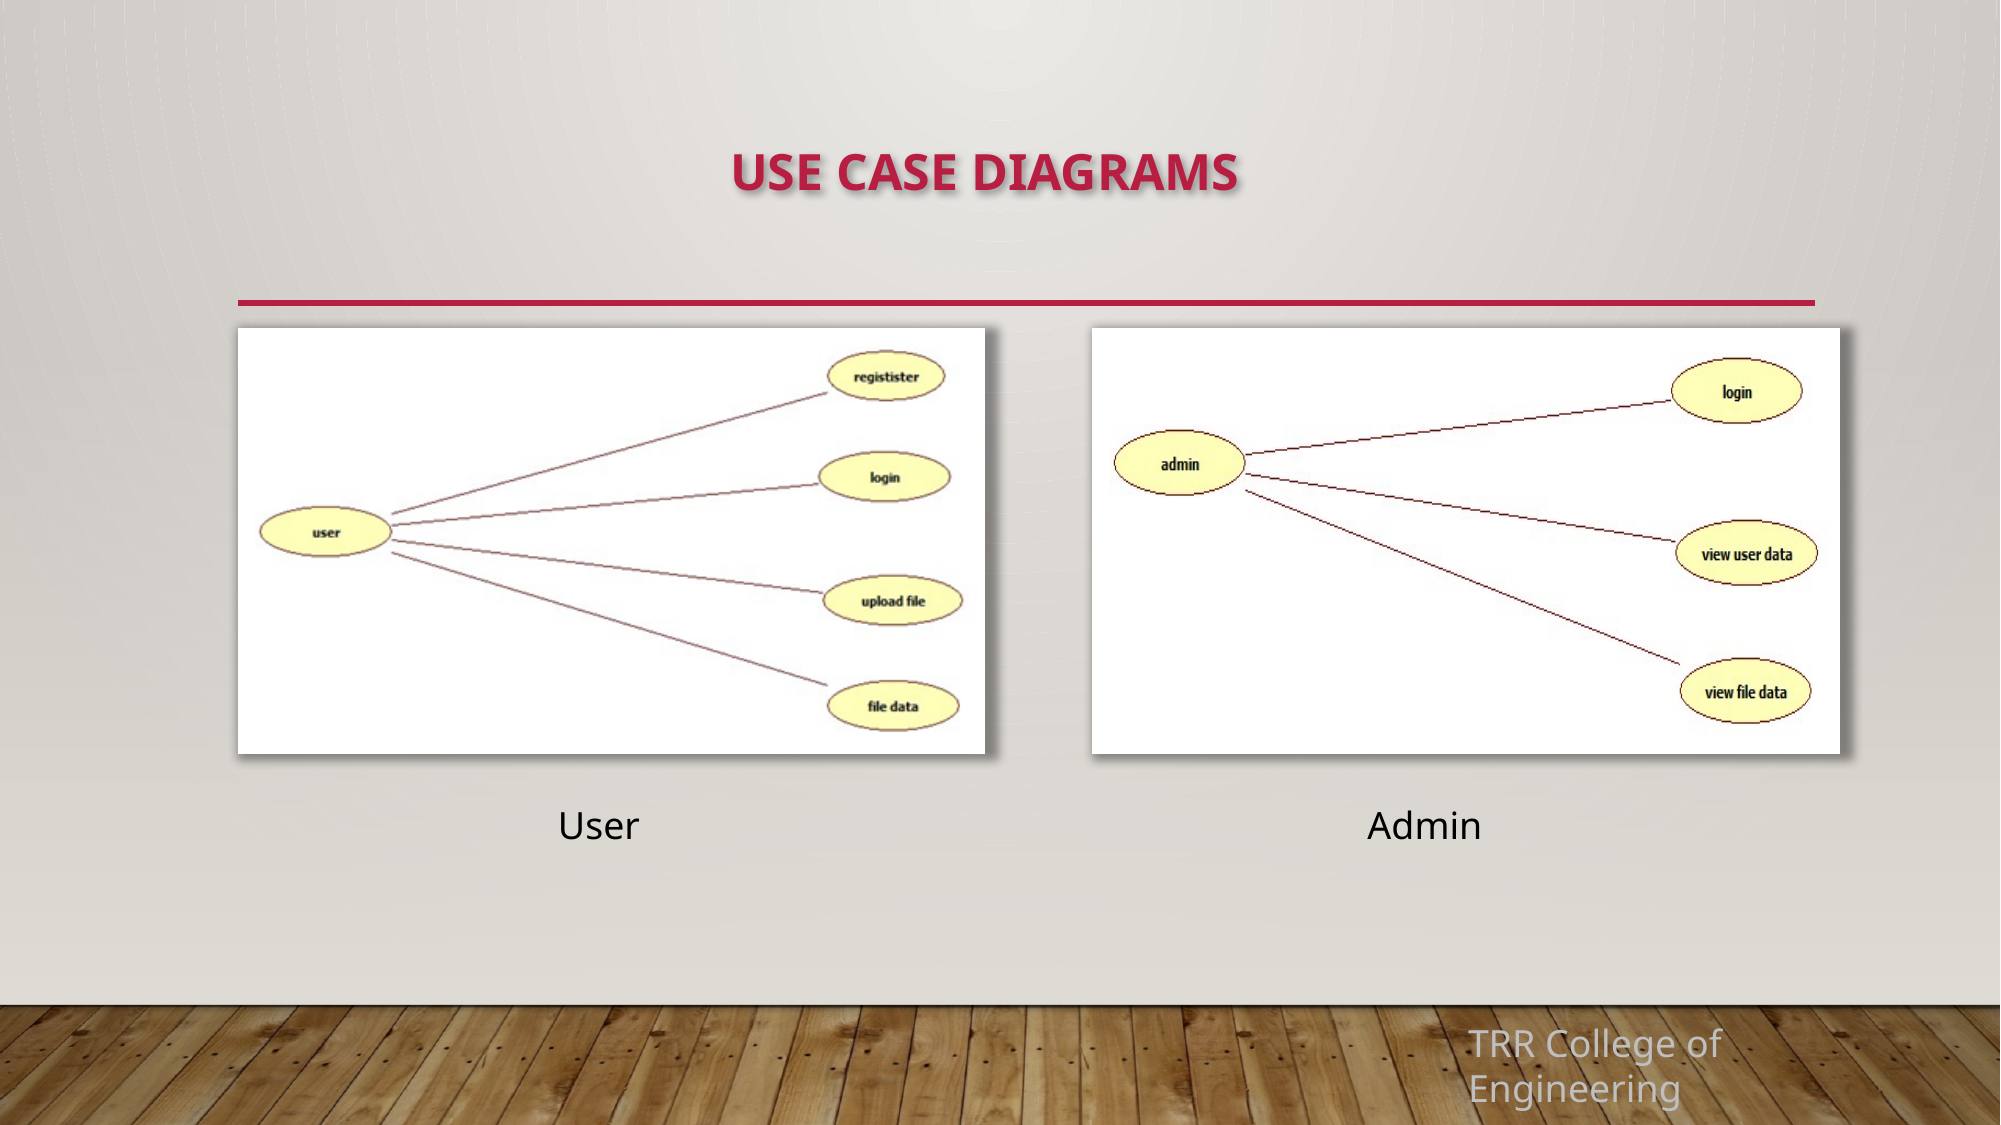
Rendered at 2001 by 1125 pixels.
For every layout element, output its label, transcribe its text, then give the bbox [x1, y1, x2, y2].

text_box User [543, 794, 770, 855]
picture [0, 1005, 2000, 1125]
picture [237, 327, 986, 754]
text_box TRR College of Engineering [1453, 1012, 1929, 1118]
picture [1092, 327, 1840, 754]
text_box USE CASE DIAGRAMS [688, 133, 1282, 208]
text_box Admin [1352, 794, 1580, 855]
